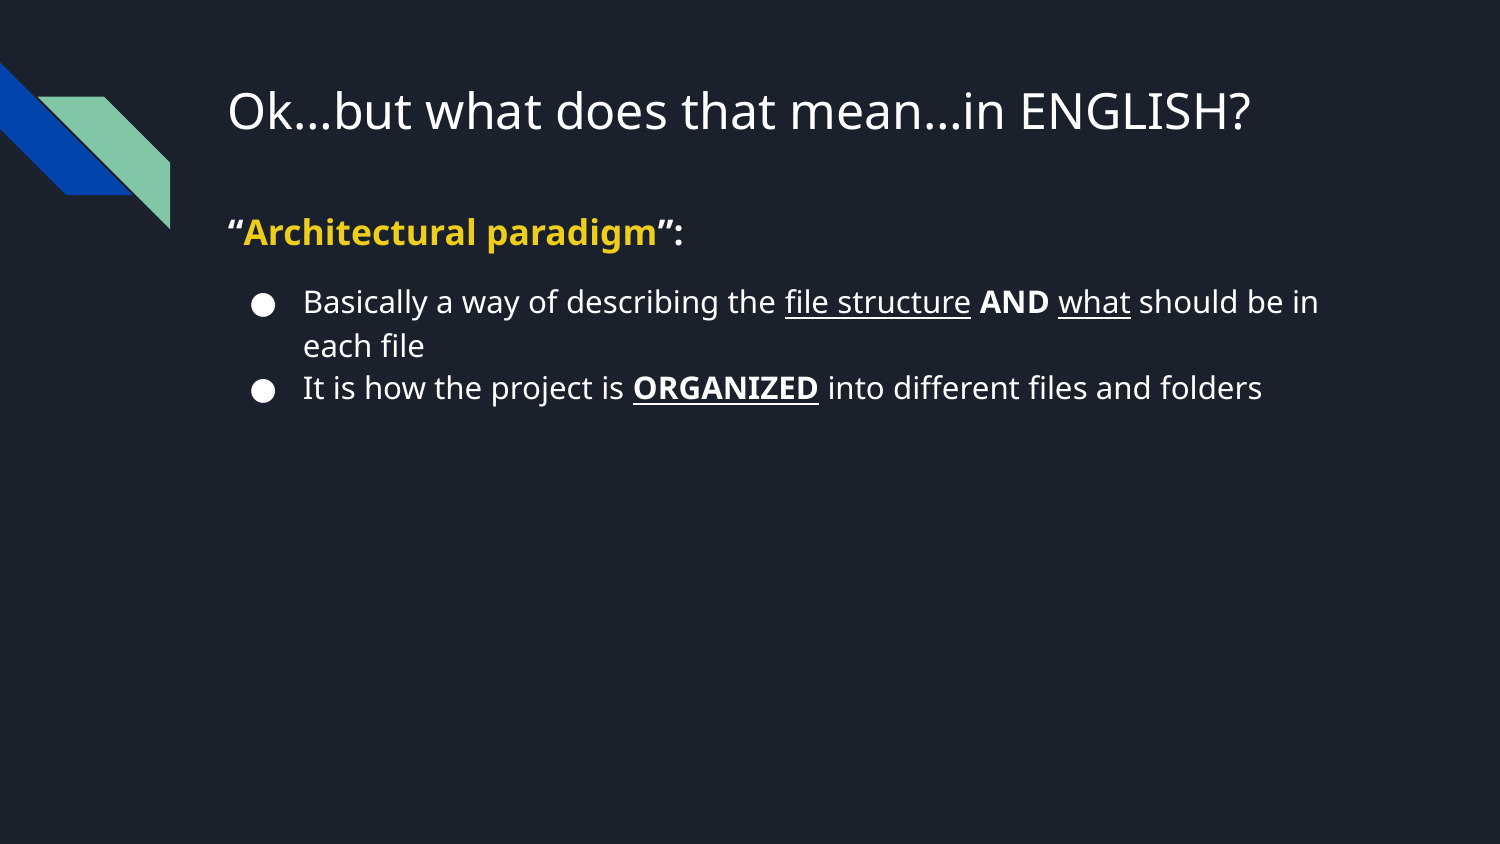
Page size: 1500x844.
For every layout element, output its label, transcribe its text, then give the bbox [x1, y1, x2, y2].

list “Architectural paradigm”: Basically a way of describing the file structure AND what should be in each file It is how the project is ORGANIZED into different files and folders [212, 188, 1368, 735]
title Ok…but what does that mean…in ENGLISH? [212, 64, 1368, 188]
